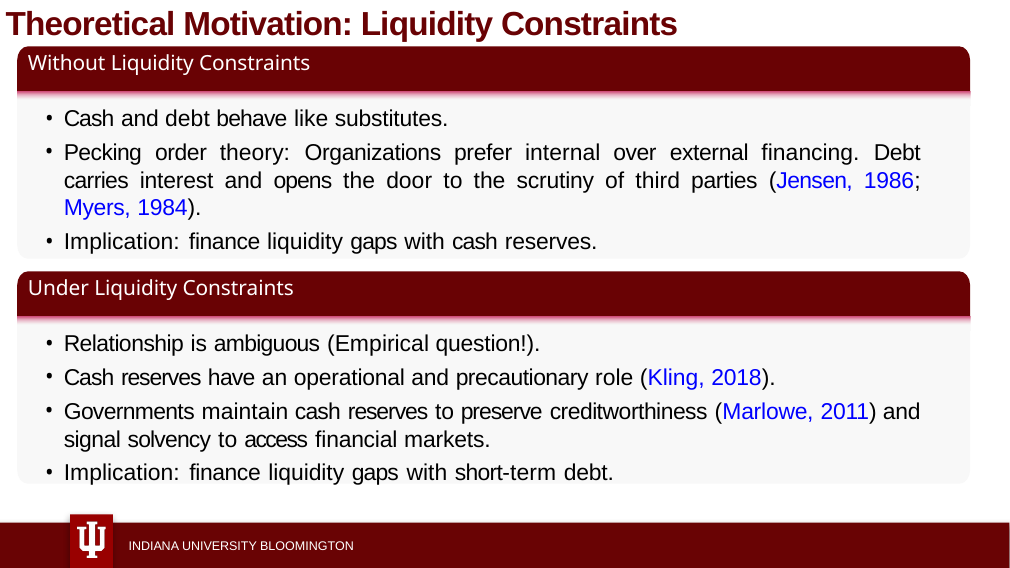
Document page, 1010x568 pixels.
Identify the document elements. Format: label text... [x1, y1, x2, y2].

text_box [16, 271, 971, 488]
text_box Theoretical Motivation: Liquidity Constraints [3, 0, 1010, 42]
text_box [16, 46, 971, 261]
